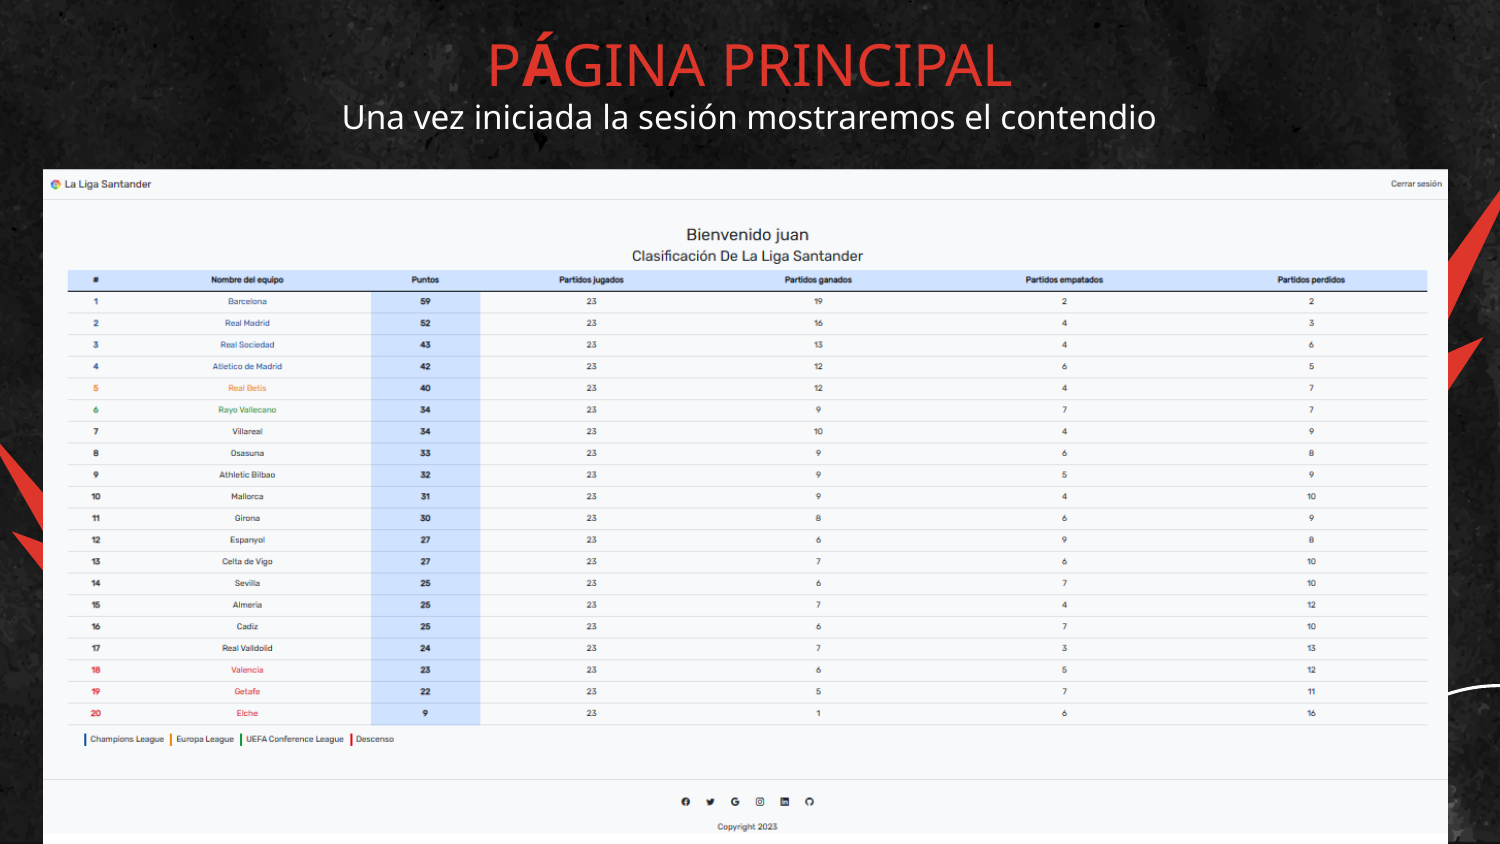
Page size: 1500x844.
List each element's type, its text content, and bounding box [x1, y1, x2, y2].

picture [0, 0, 1500, 844]
list Una vez iniciada la sesión mostraremos el contendio [230, 80, 1270, 167]
title PÁGINA PRINCIPAL [331, 21, 1169, 80]
